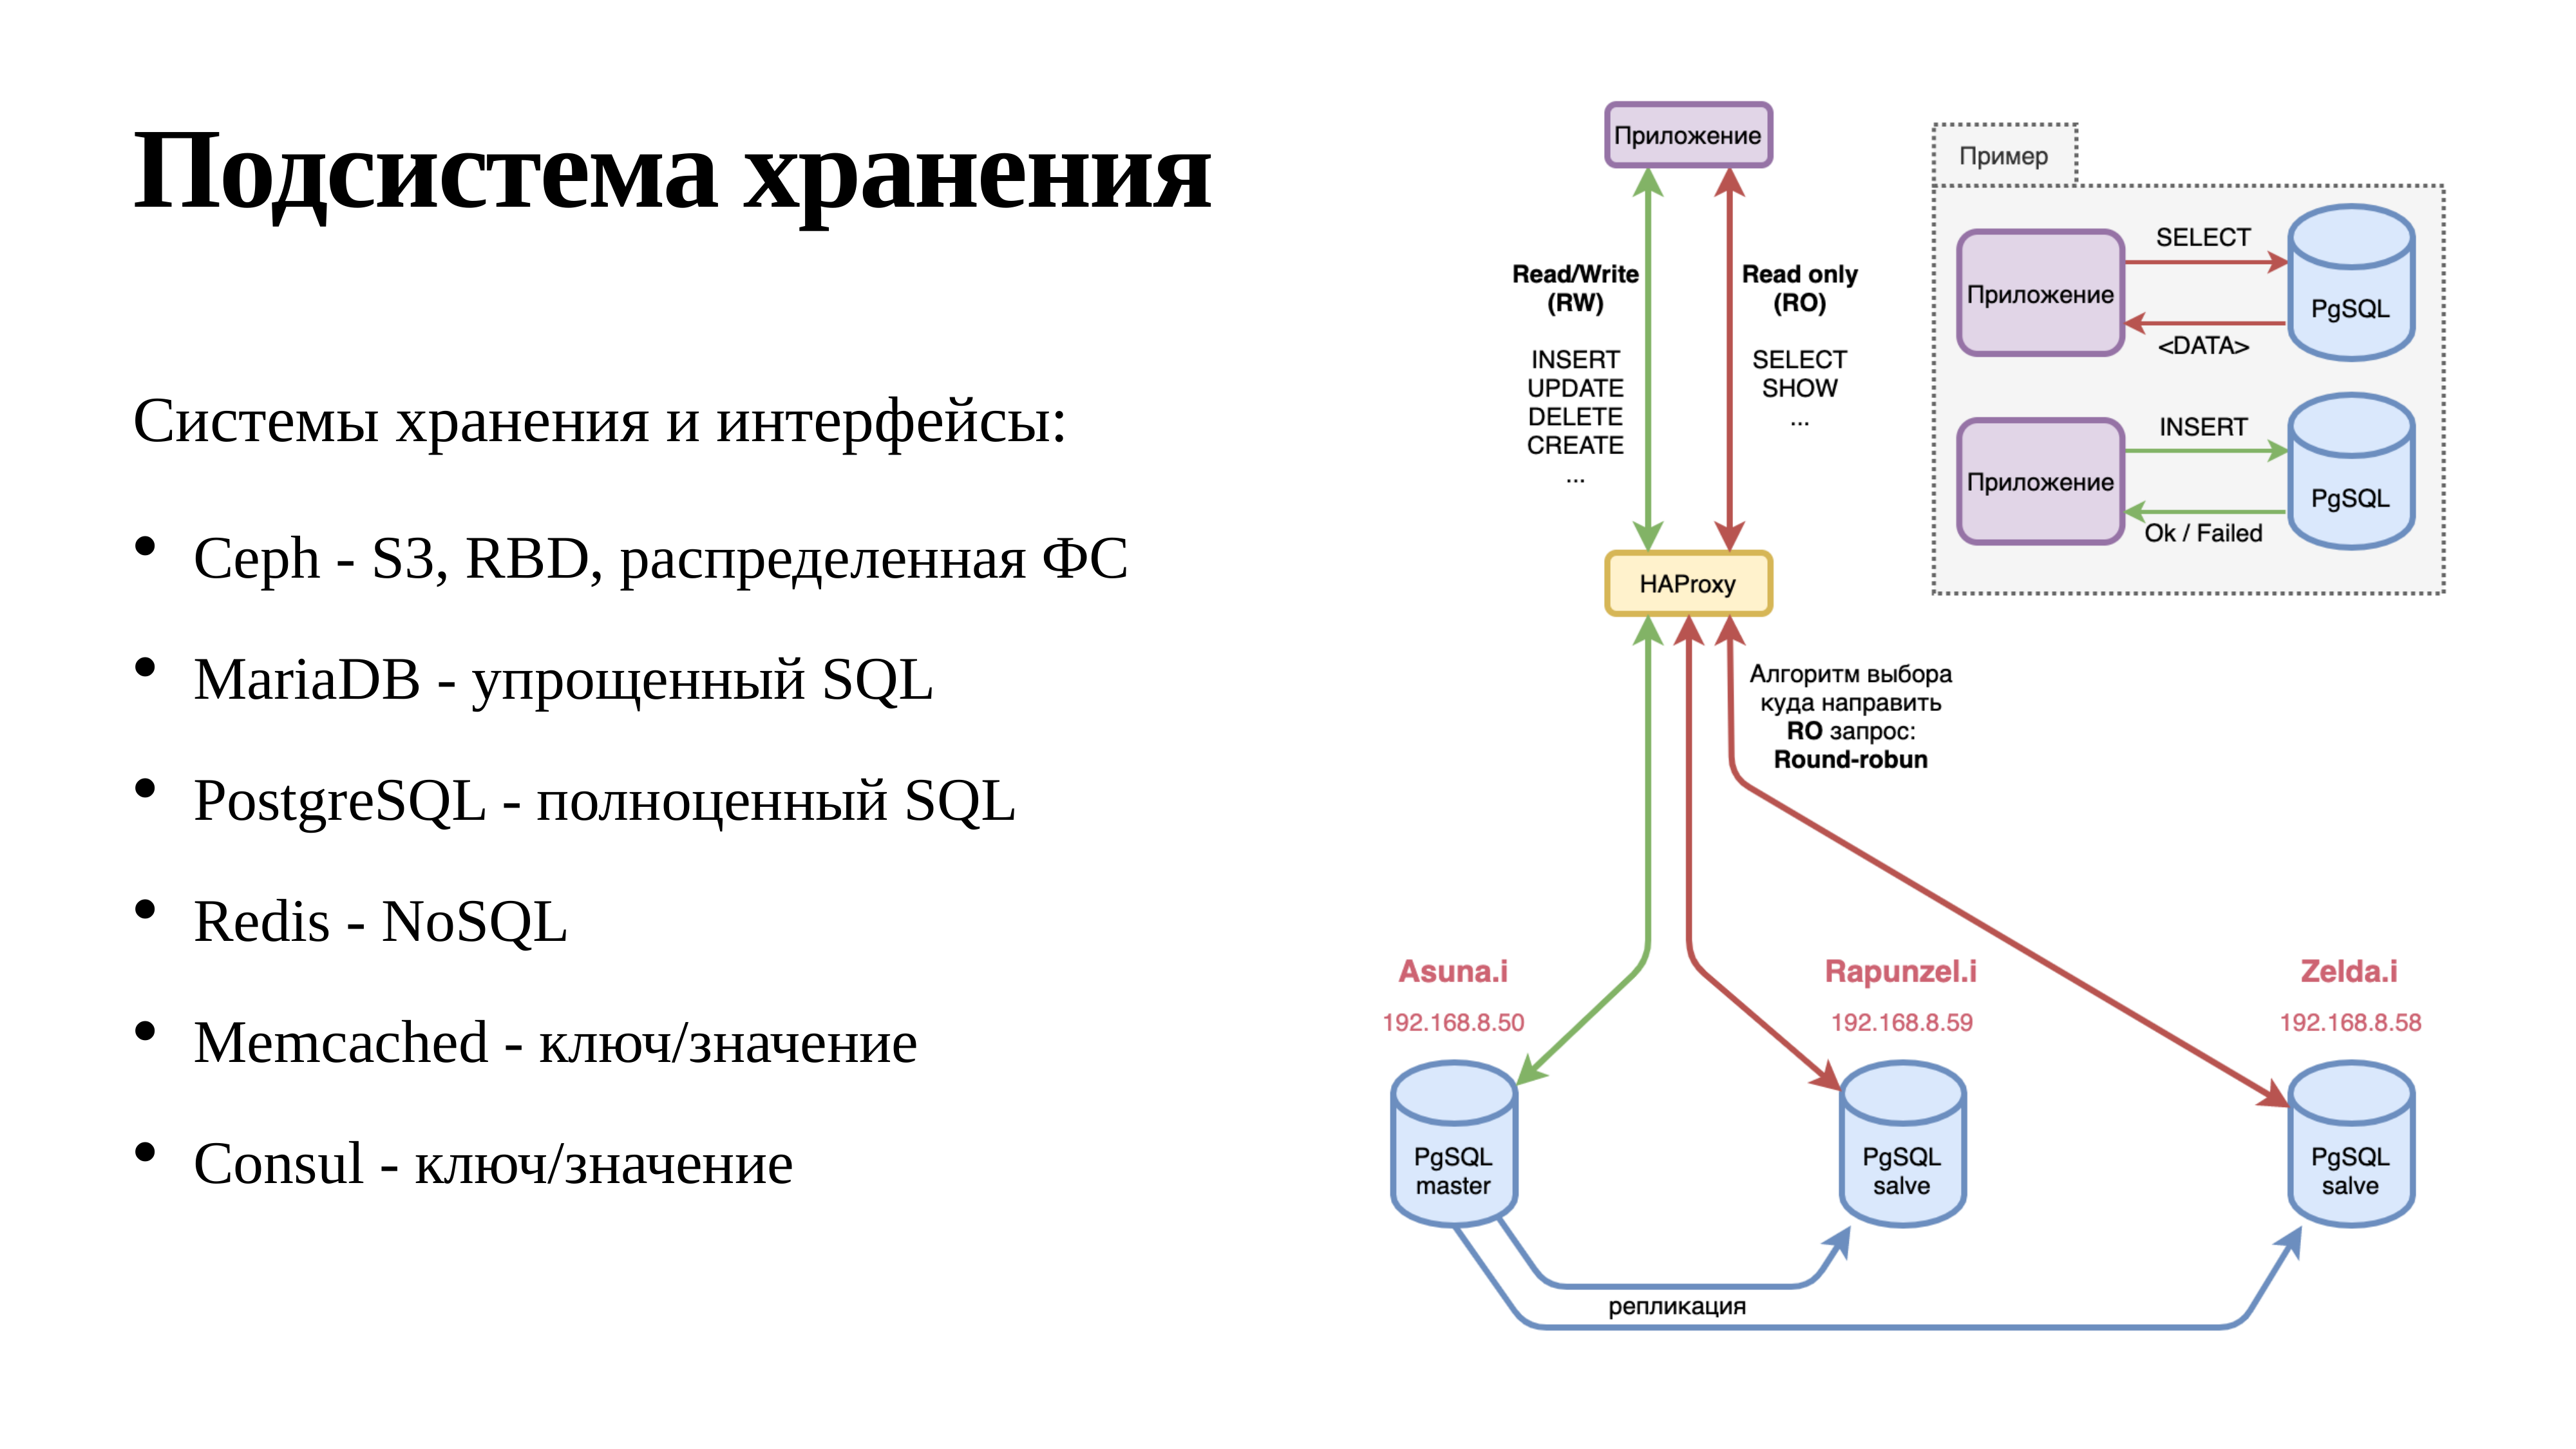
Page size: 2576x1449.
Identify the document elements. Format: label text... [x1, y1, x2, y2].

text_box Системы хранения и интерфейсы: [127, 380, 1307, 496]
list Ceph - S3, RBD, распределенная ФС MariaDB - упрощенный SQL PostgreSQL - полноценный SQL Redis - NoSQL Memcached - ключ/значение Consul - ключ/значение [127, 520, 1307, 1209]
title Подсистема хранения [127, 113, 1370, 266]
picture [1370, 87, 2463, 1362]
